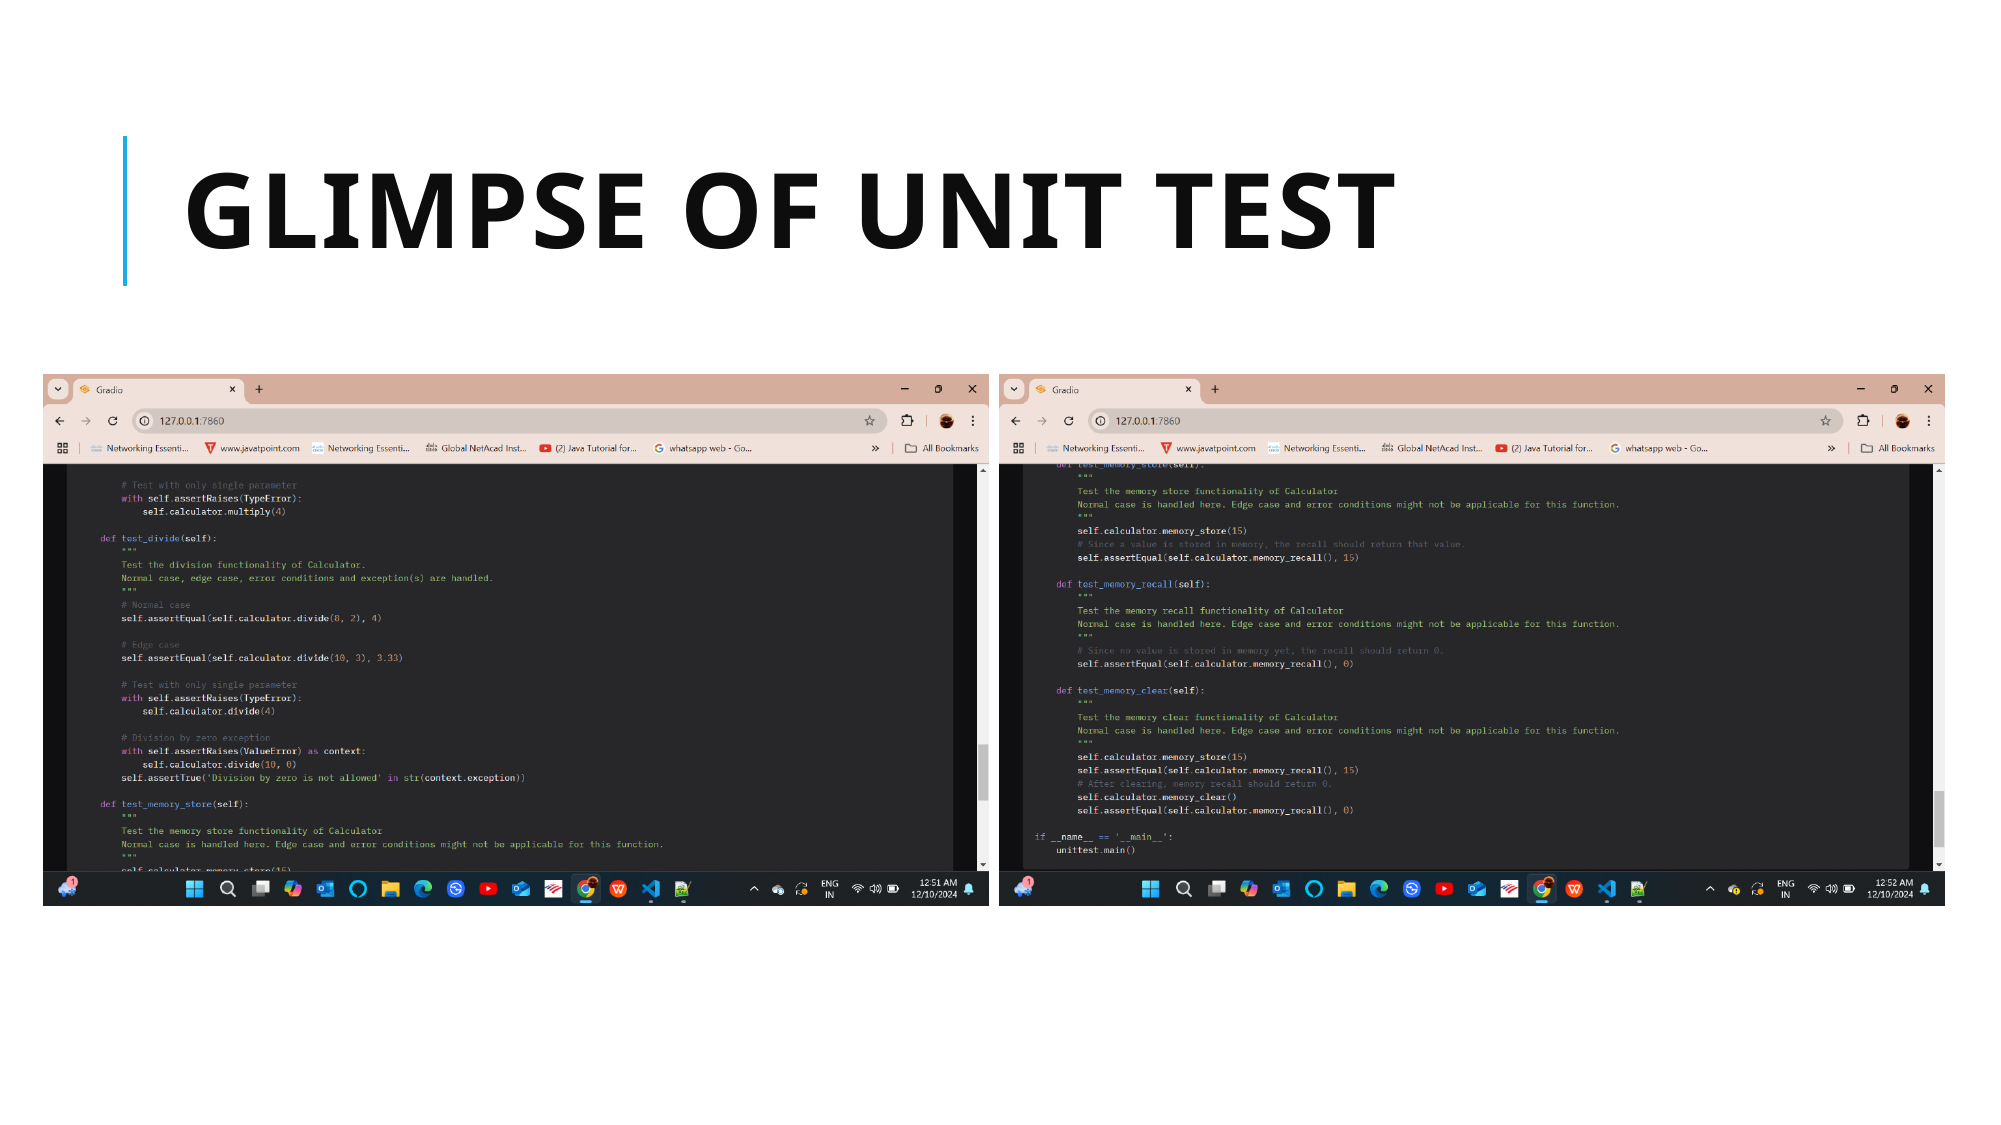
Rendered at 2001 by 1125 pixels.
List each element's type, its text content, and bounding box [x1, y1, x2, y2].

picture [43, 373, 989, 906]
title Glimpse of Unit Test [168, 96, 1763, 342]
picture [999, 373, 1946, 906]
